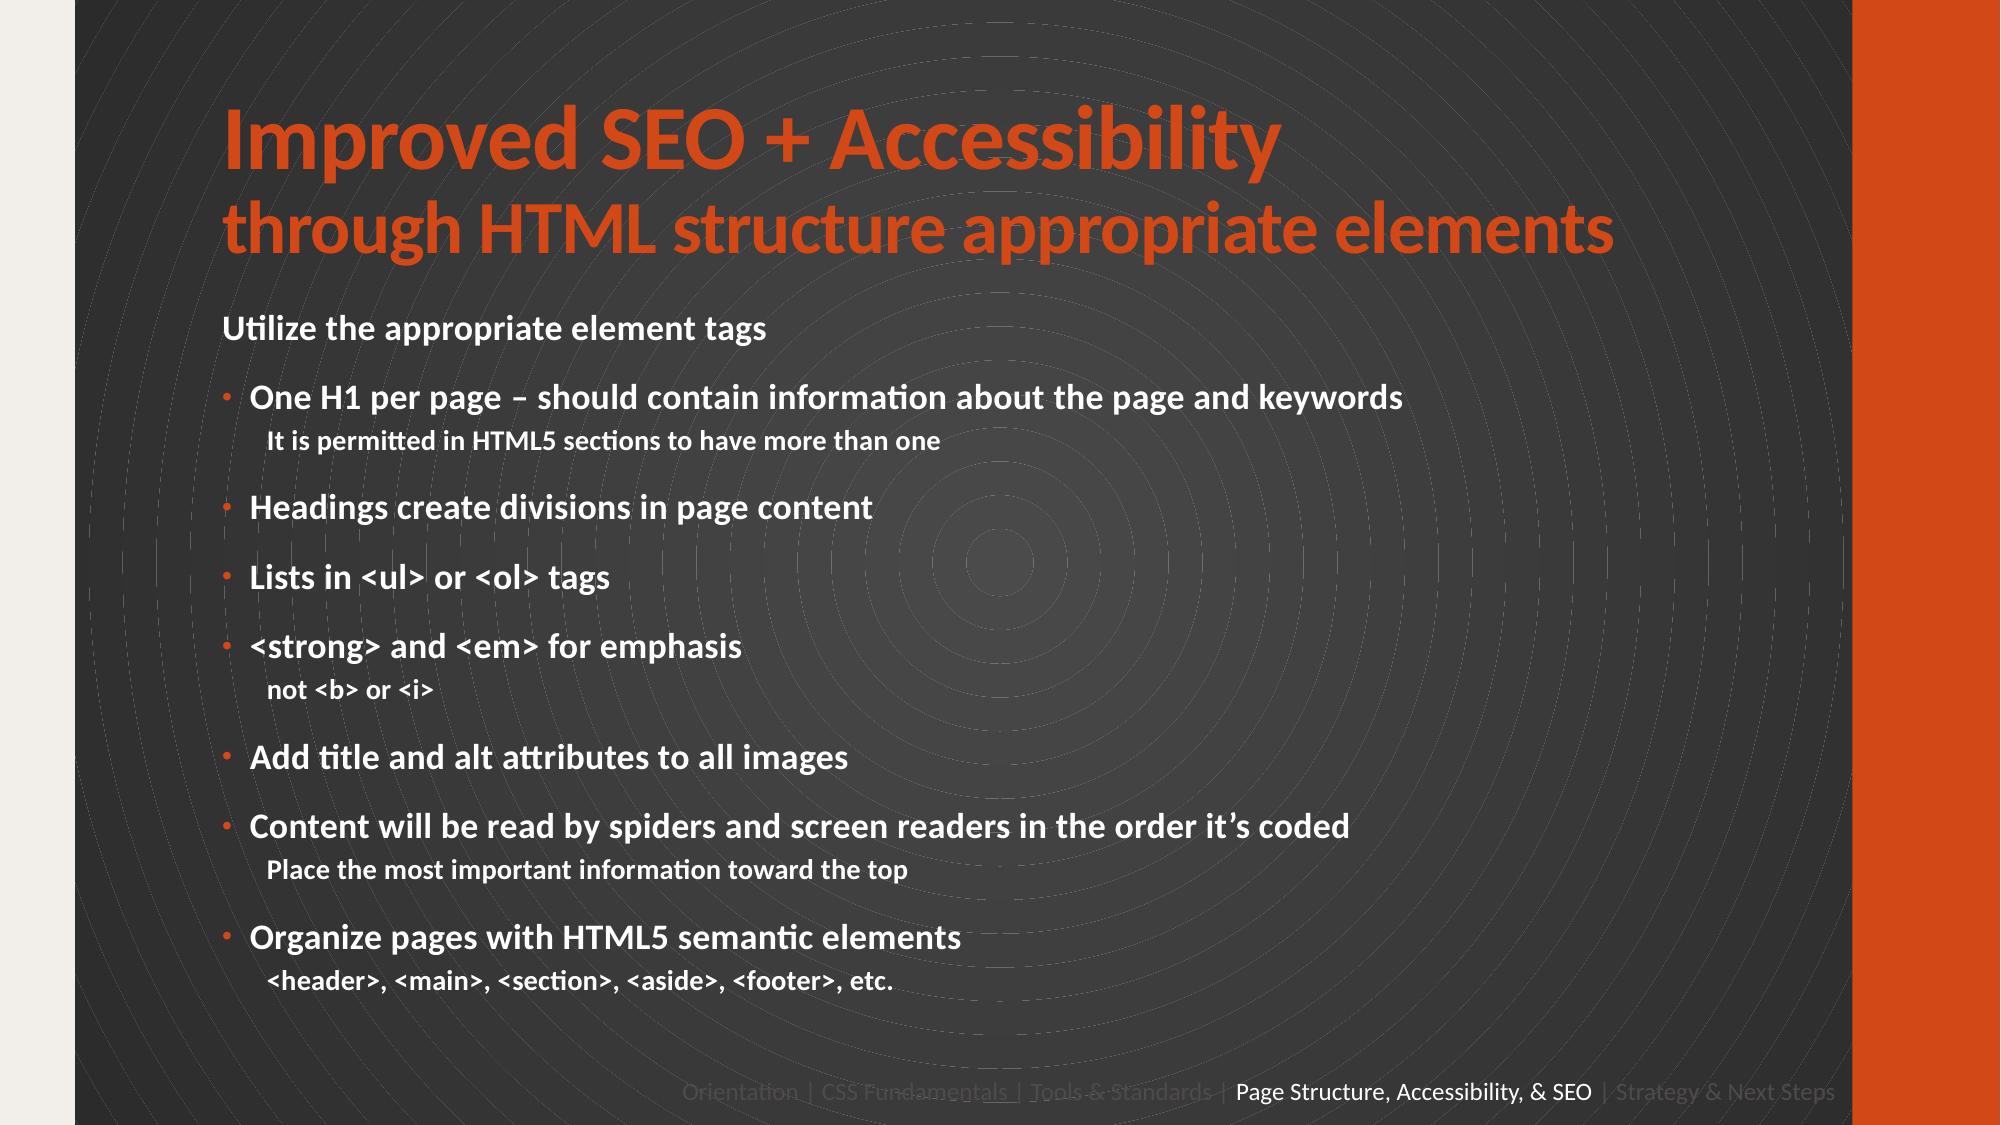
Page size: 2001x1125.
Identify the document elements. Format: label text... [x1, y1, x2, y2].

list Utilize the appropriate element tags One H1 per page – should contain information about the page and keywords It is permitted in HTML5 sections to have more than one Headings create divisions in page content Lists in <ul> or <ol> tags <strong> and <em> for emphasis not <b> or <i> Add title and alt attributes to all images Content will be read by spiders and screen readers in the order it’s coded Place the most important information toward the top Organize pages with HTML5 semantic elements <header>, <main>, <section>, <aside>, <footer>, etc. [206, 299, 1617, 1014]
title Improved SEO + Accessibility through HTML structure appropriate elements [206, 48, 1797, 278]
text_box Orientation | CSS Fundamentals | Tools & Standards | Page Structure, Accessibility, & SEO | Strategy & Next Steps [72, 1068, 1851, 1113]
